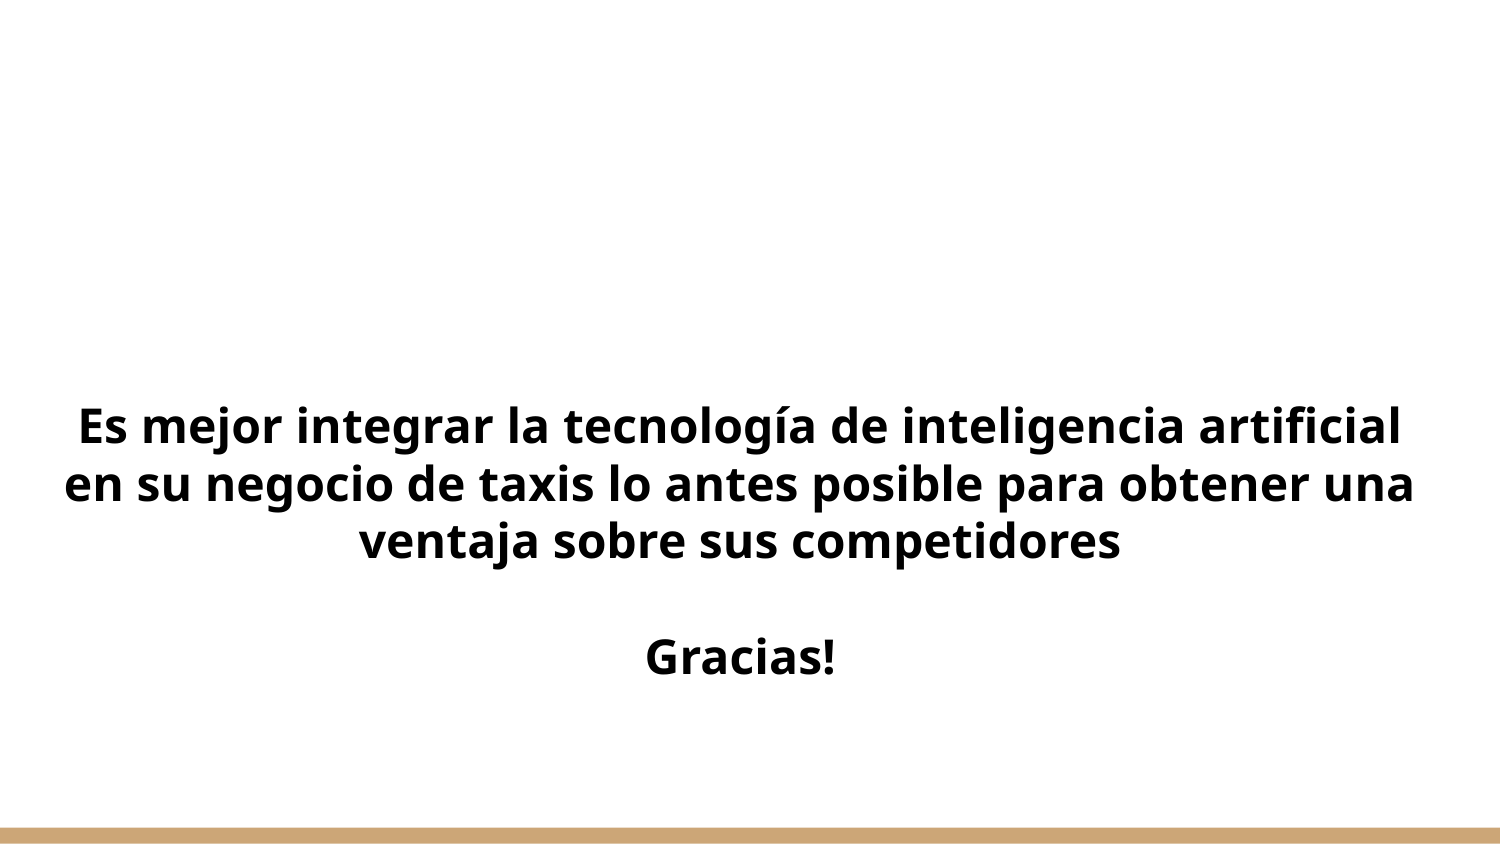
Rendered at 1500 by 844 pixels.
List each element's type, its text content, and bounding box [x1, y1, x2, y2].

title Es mejor integrar la tecnología de inteligencia artificial en su negocio de taxis lo antes posible para obtener una ventaja sobre sus competidores Gracias! [41, 375, 1440, 700]
